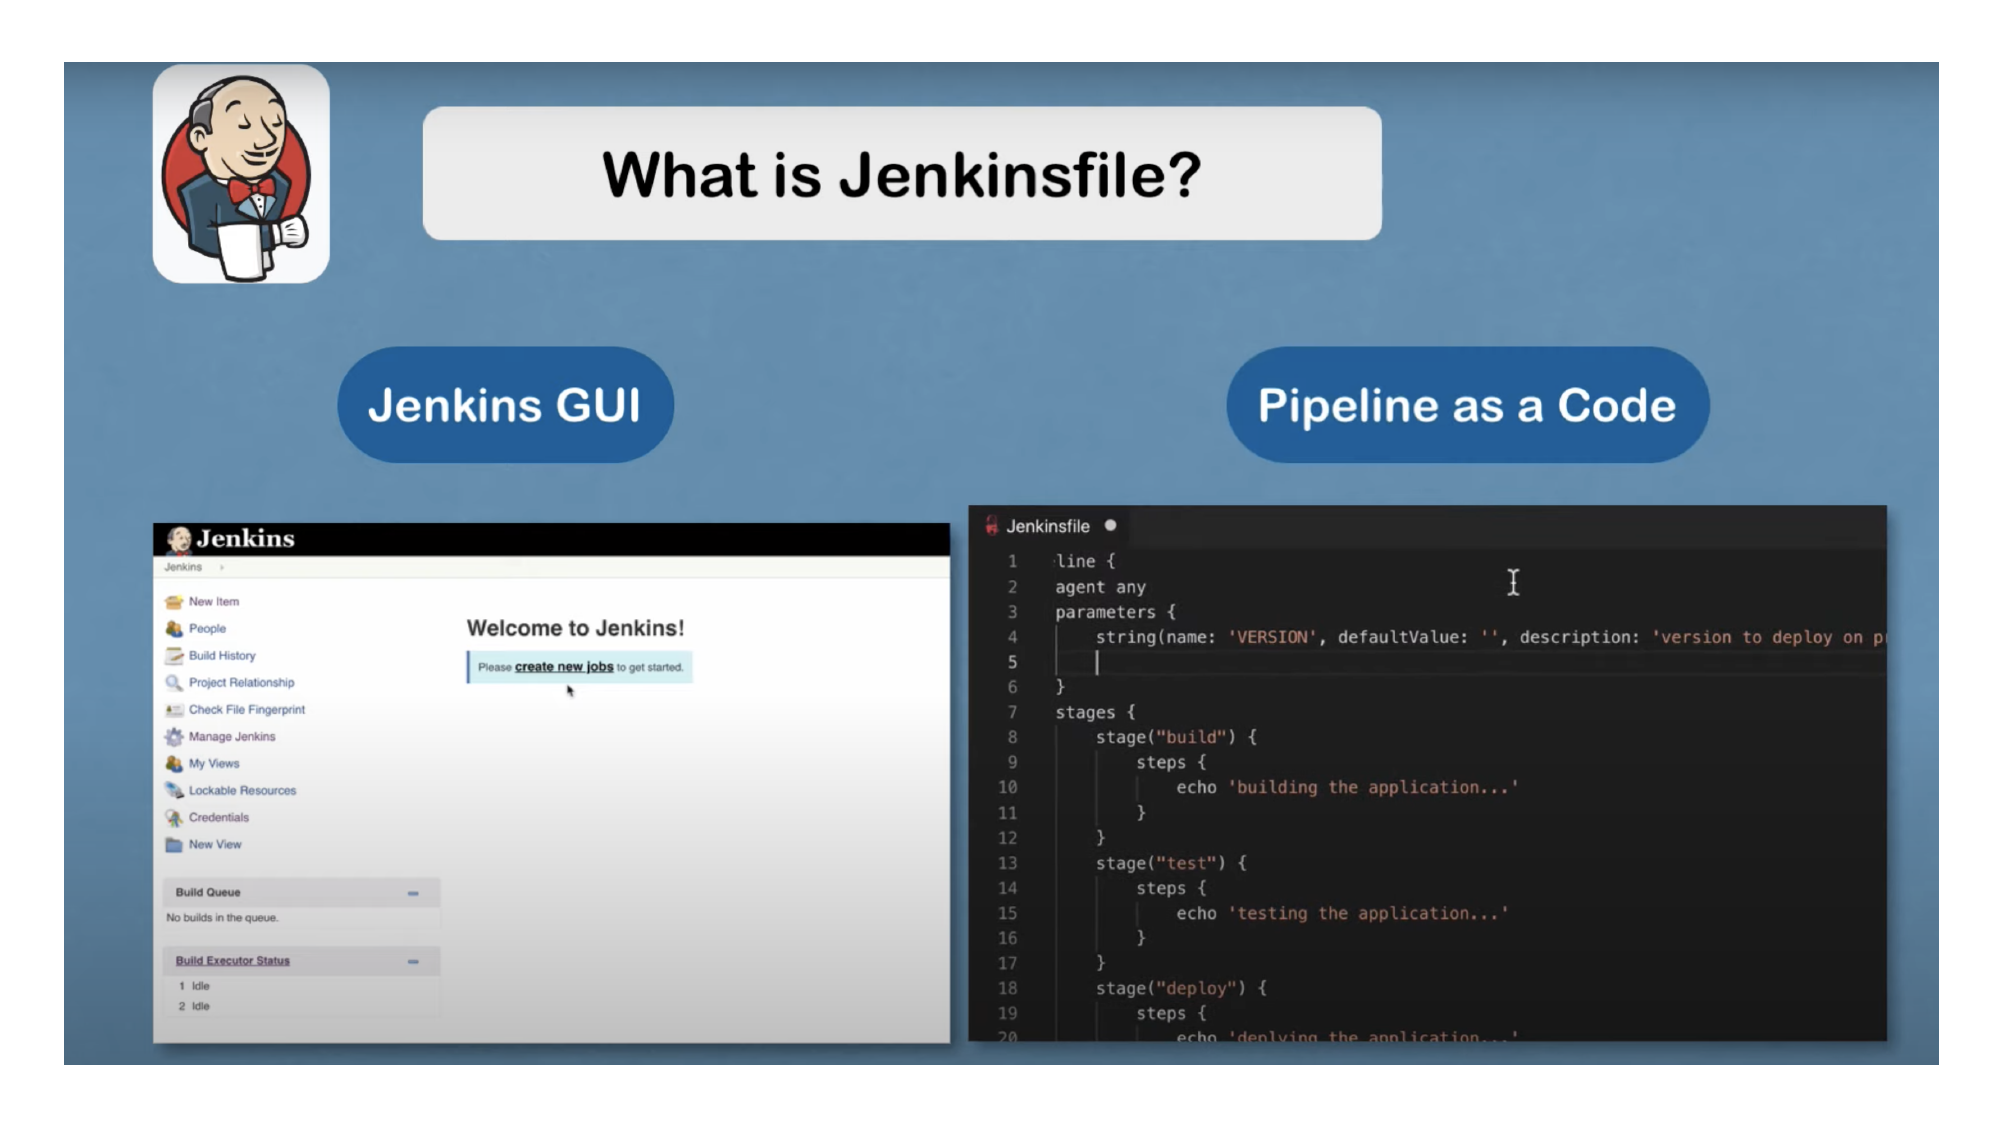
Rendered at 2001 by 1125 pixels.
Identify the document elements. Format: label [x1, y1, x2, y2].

picture [64, 62, 1939, 1065]
